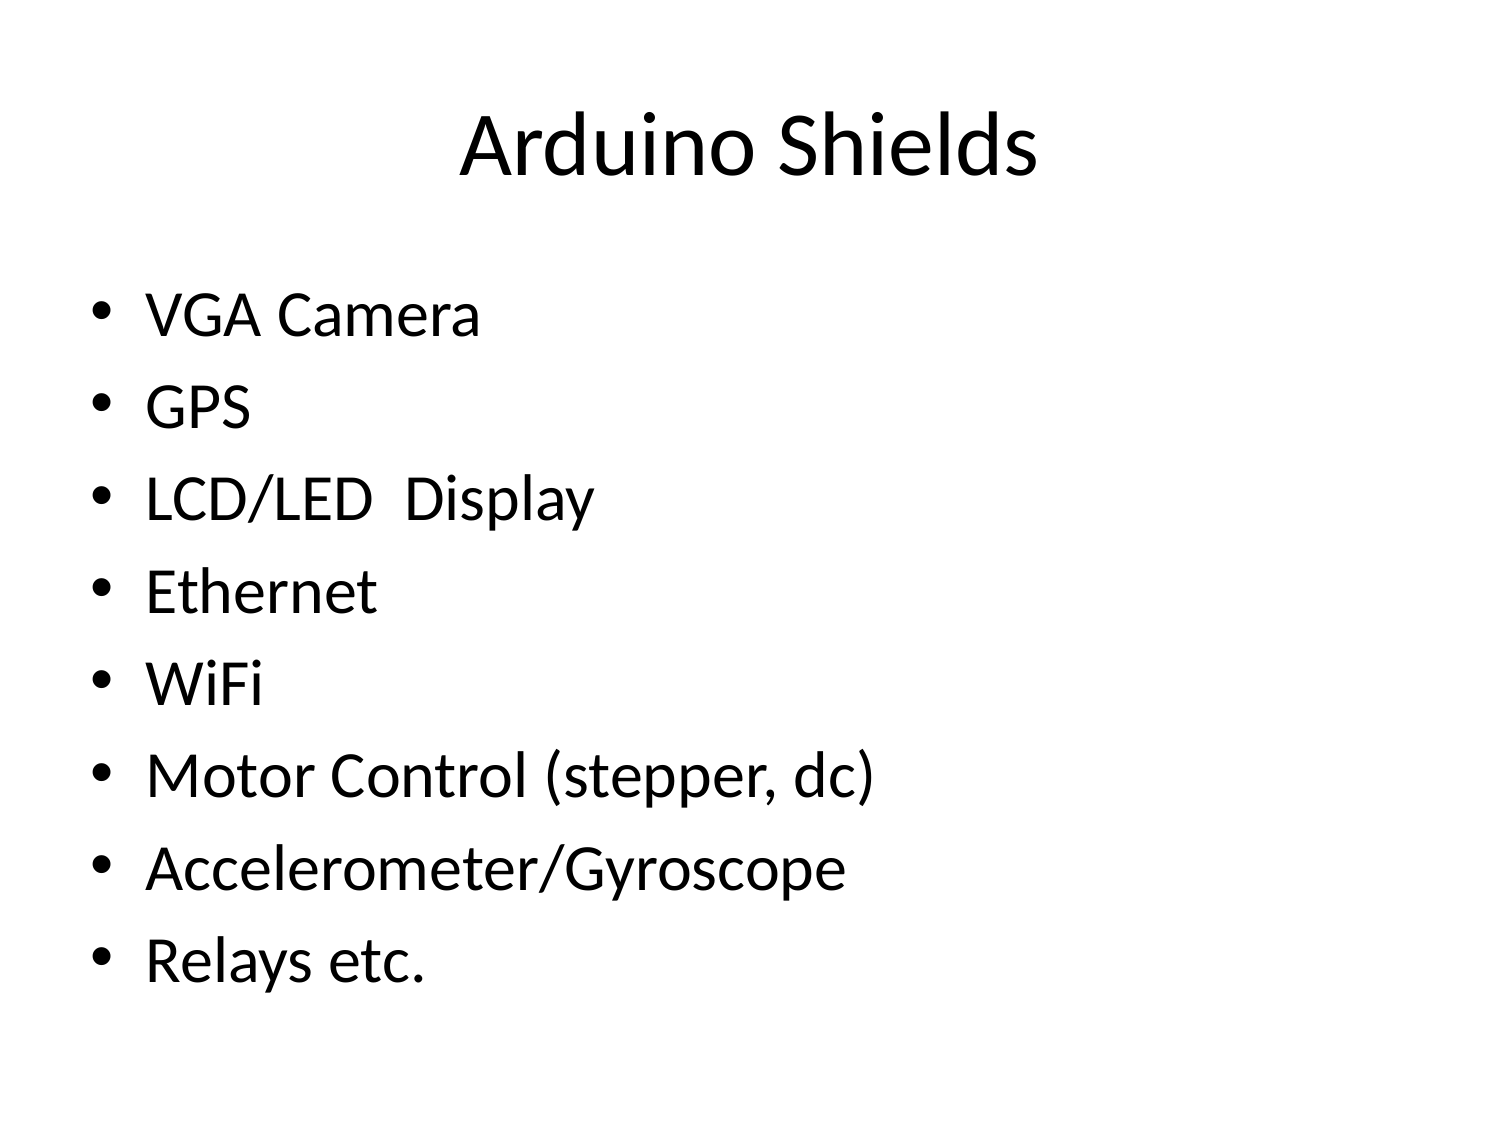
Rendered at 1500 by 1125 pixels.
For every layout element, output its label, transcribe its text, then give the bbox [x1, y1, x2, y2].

title Arduino Shields [75, 45, 1425, 233]
list VGA Camera GPS LCD/LED Display Ethernet WiFi Motor Control (stepper, dc) Accelerometer/Gyroscope Relays etc. [75, 262, 1425, 1005]
